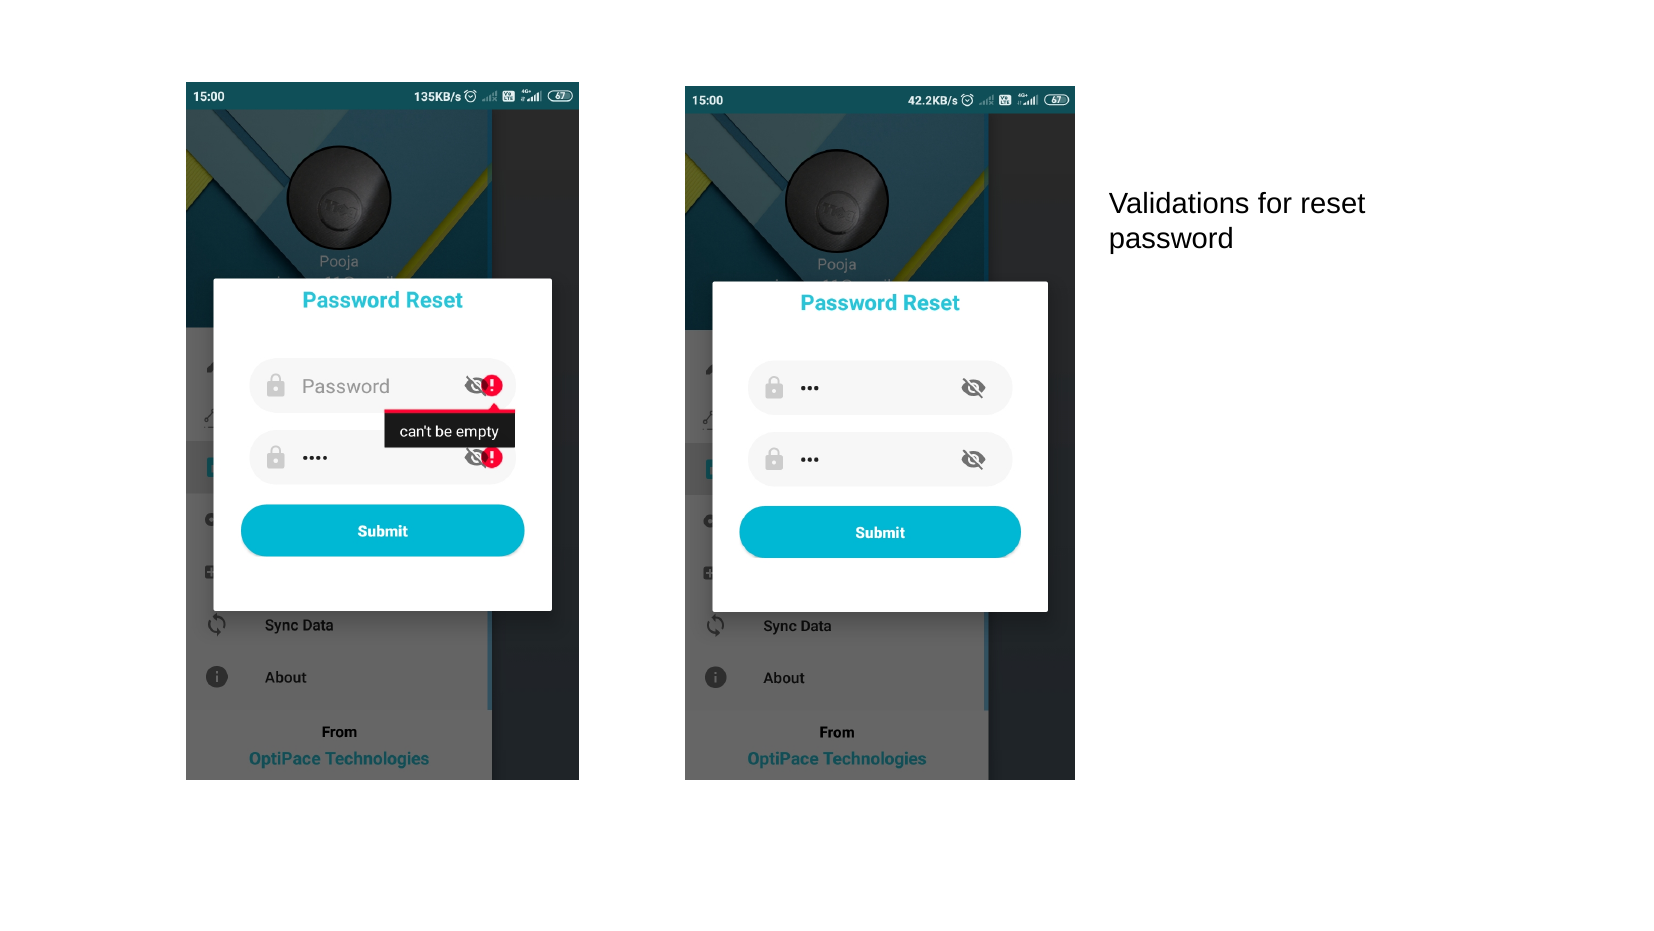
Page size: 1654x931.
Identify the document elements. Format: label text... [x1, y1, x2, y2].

text_box Validations for reset password [1094, 177, 1512, 258]
picture [186, 82, 579, 780]
picture [684, 86, 1075, 780]
